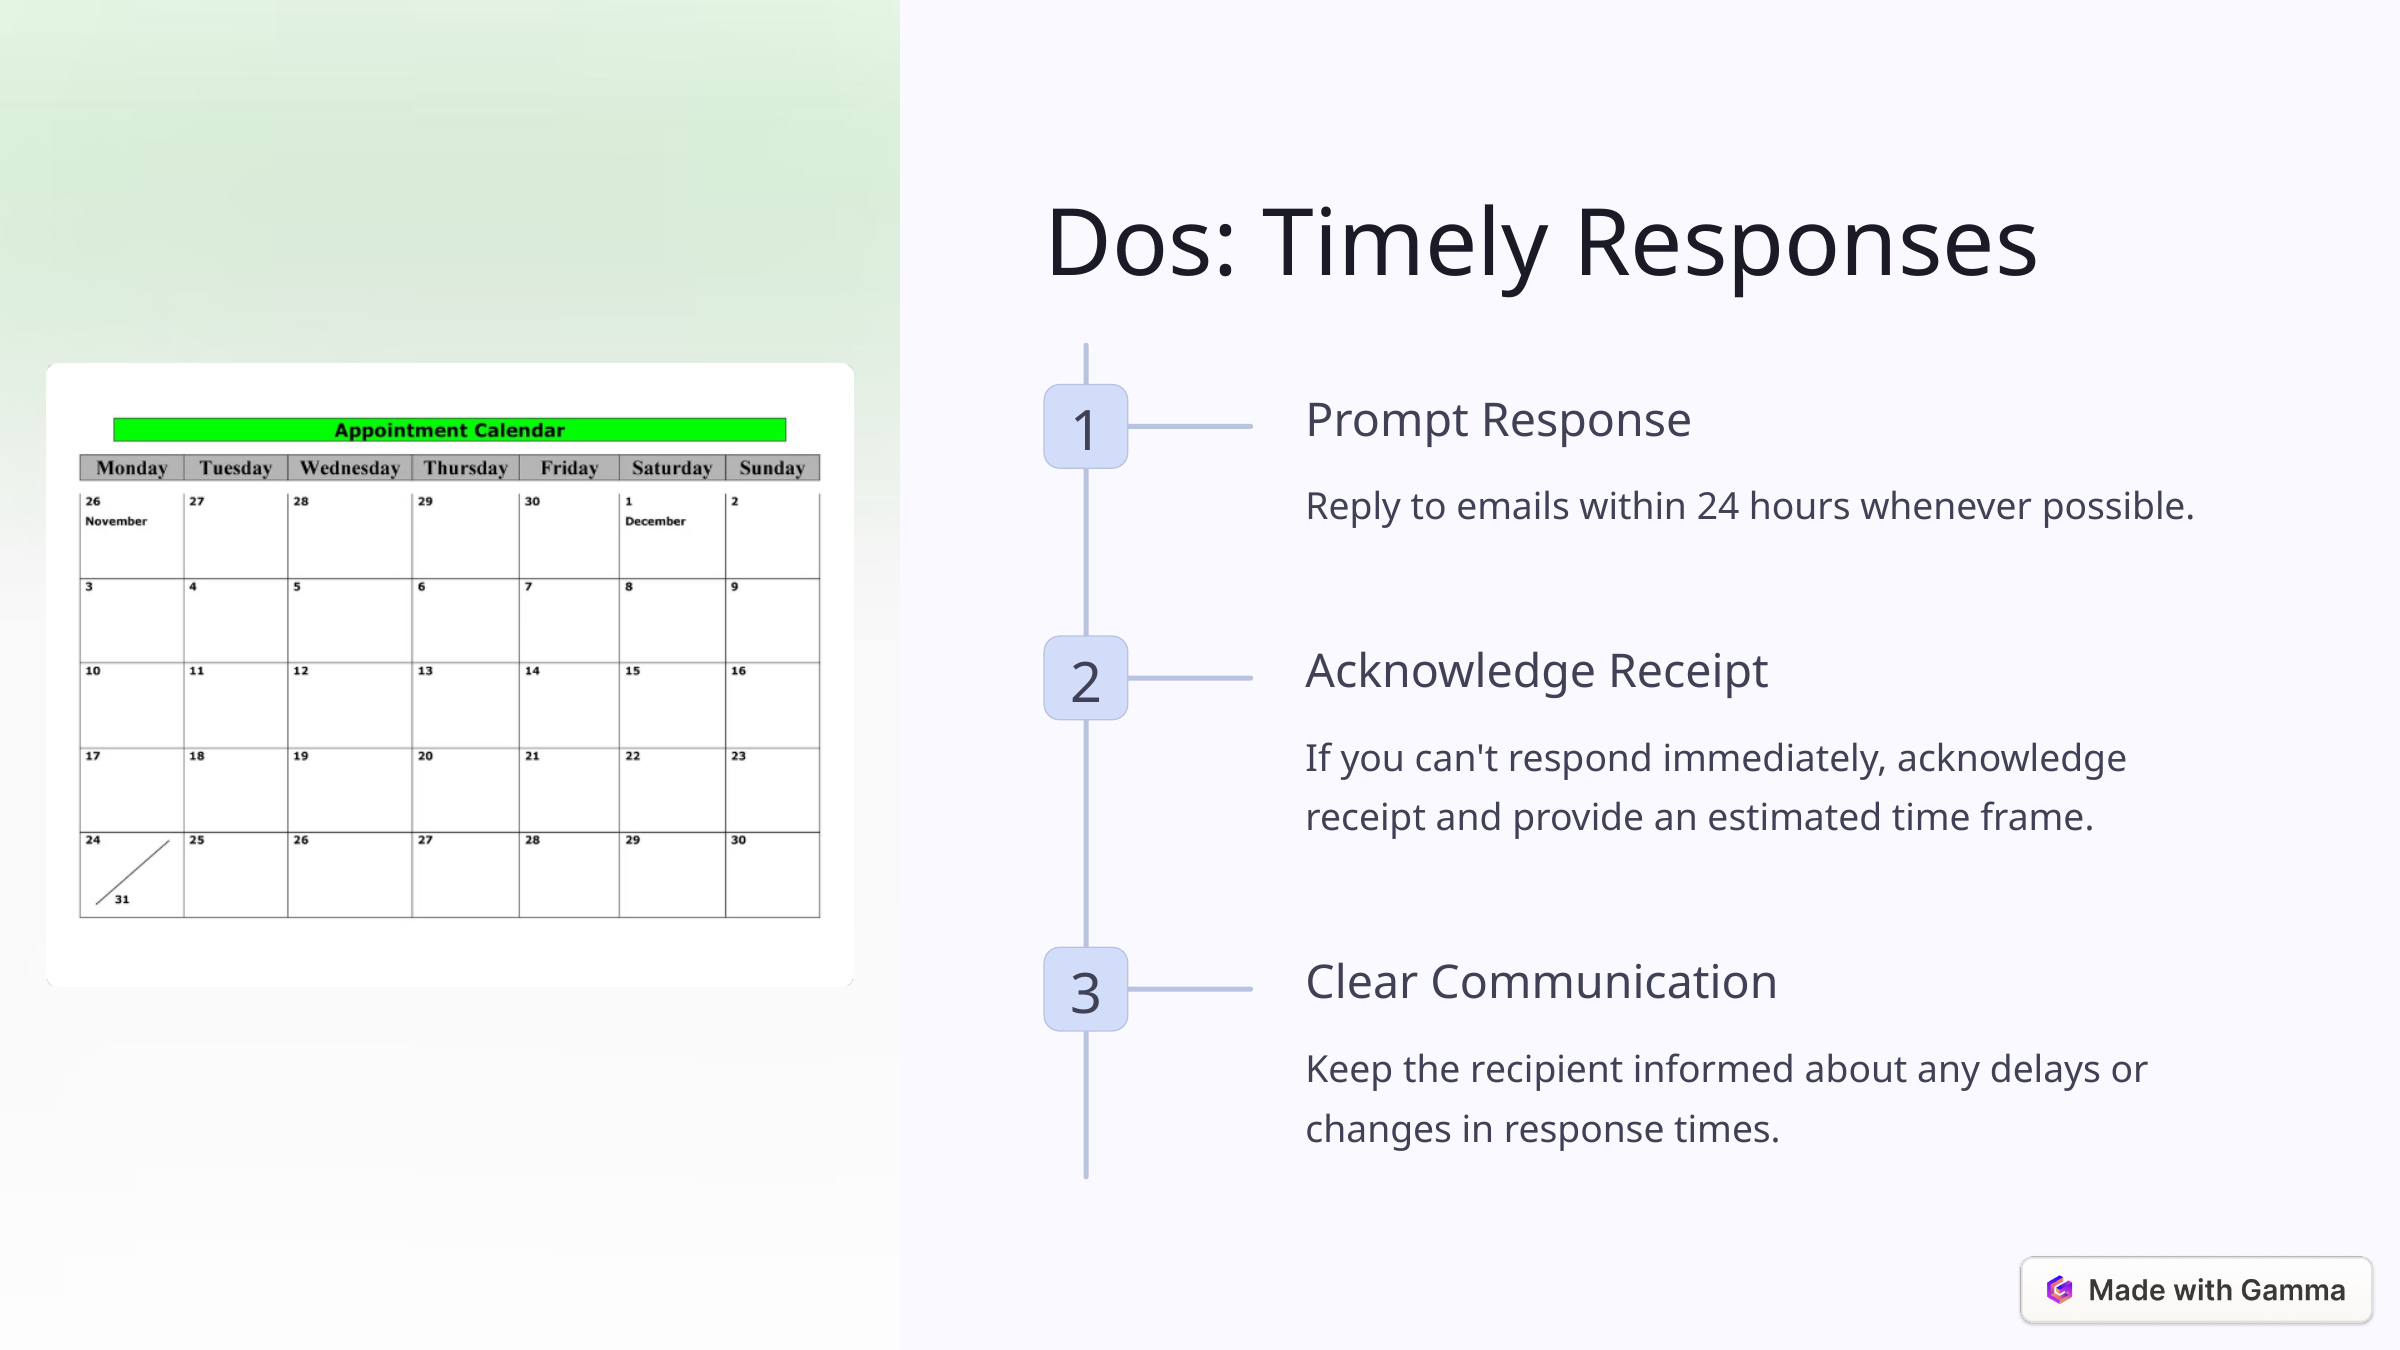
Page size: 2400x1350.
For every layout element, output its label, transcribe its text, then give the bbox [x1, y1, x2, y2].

text_box [1044, 384, 1128, 469]
text_box Clear Communication [1290, 942, 1799, 1001]
text_box 1 [1075, 398, 1097, 455]
text_box Reply to emails within 24 hours whenever possible. [1290, 460, 2270, 520]
text_box Keep the recipient informed about any delays or changes in response times. [1290, 1023, 2270, 1143]
text_box [1128, 675, 1254, 681]
text_box [1083, 720, 1089, 947]
text_box [1083, 342, 1089, 384]
picture [0, 0, 900, 1350]
picture [2008, 1244, 2385, 1335]
text_box [1083, 1031, 1089, 1180]
text_box Prompt Response [1290, 379, 1756, 438]
text_box 3 [1069, 961, 1103, 1017]
text_box 2 [1069, 650, 1103, 706]
text_box [900, 0, 2400, 1350]
text_box [1128, 986, 1254, 992]
text_box Acknowledge Receipt [1290, 631, 1798, 690]
text_box [1083, 469, 1089, 636]
text_box If you can't respond immediately, acknowledge receipt and provide an estimated time frame. [1290, 711, 2270, 831]
text_box [1128, 423, 1254, 429]
text_box Dos: Timely Responses [1030, 170, 2075, 287]
text_box [1044, 636, 1128, 720]
text_box [1044, 947, 1128, 1031]
